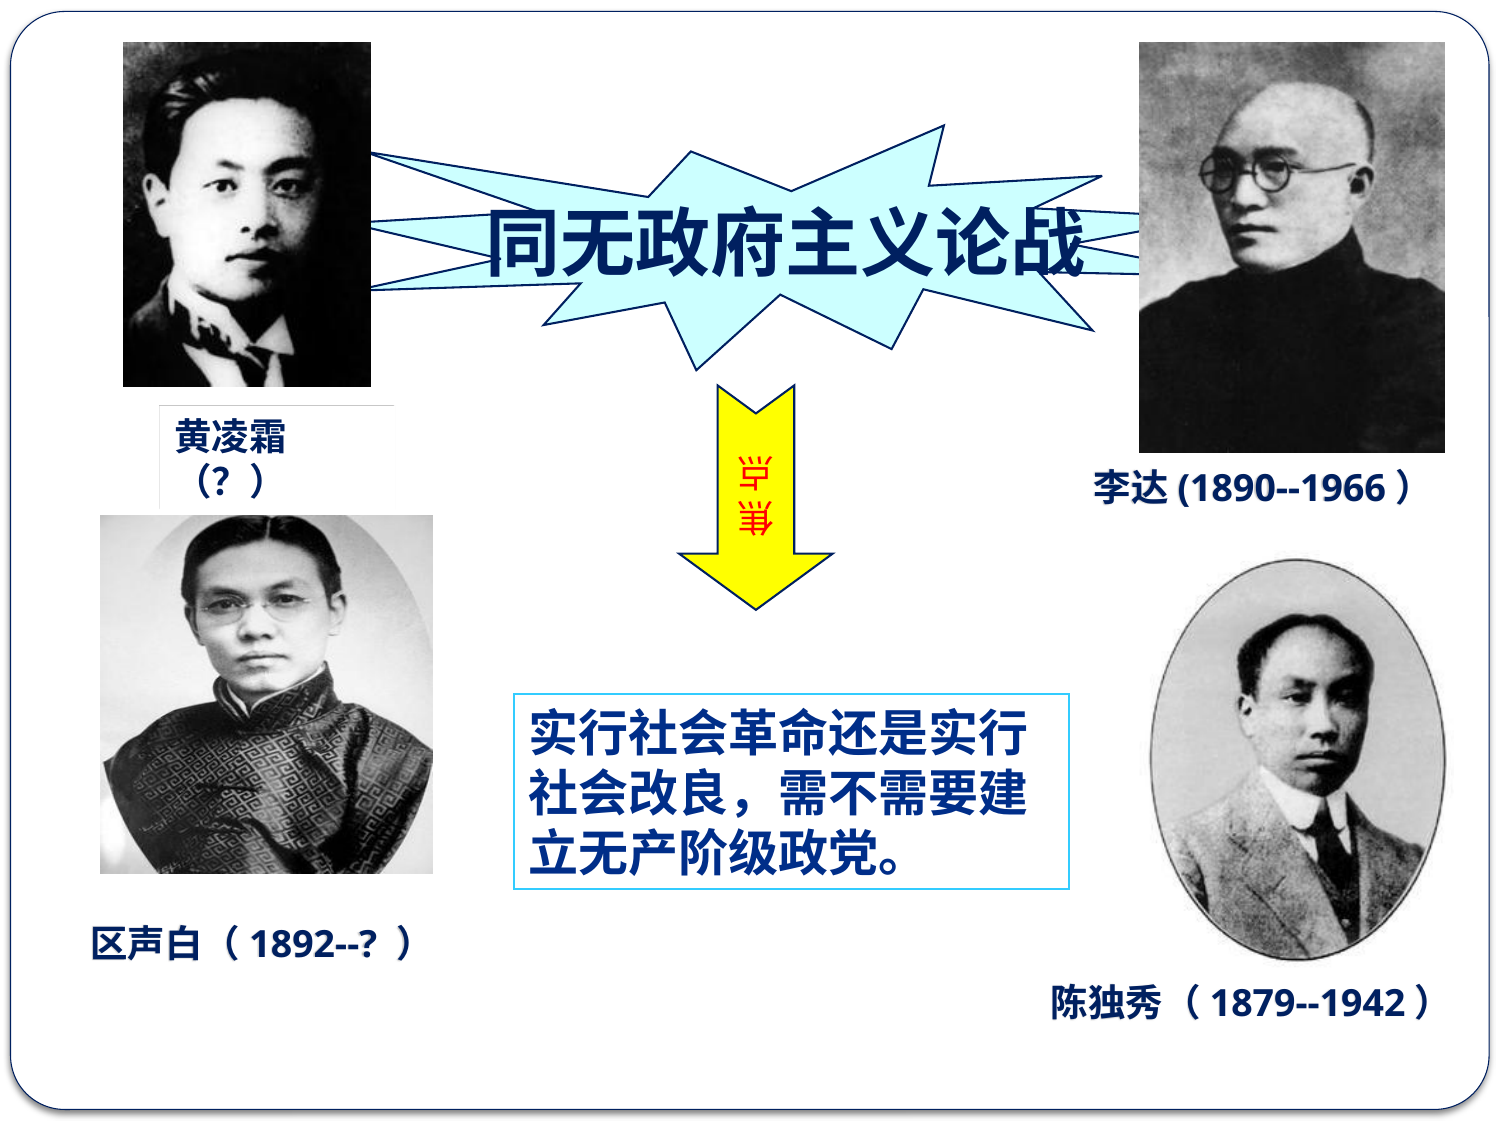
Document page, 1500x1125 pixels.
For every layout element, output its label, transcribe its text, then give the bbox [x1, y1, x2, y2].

text_box 焦 点 [679, 385, 833, 610]
text_box 同无政府主义论战 [376, 125, 1133, 371]
text_box 陈独秀（1879--1942） [1036, 971, 1476, 1032]
text_box 区声白（1892--? ） [75, 912, 449, 973]
text_box 实行社会革命还是实行社会改良，需不需要建立无产阶级政党。 [513, 694, 1069, 889]
text_box 黄凌霜（？） [159, 405, 396, 511]
picture [1139, 550, 1454, 973]
picture [100, 515, 434, 874]
picture [1139, 42, 1445, 453]
text_box 李达(1890--1966） [1078, 456, 1457, 517]
picture [123, 42, 371, 387]
